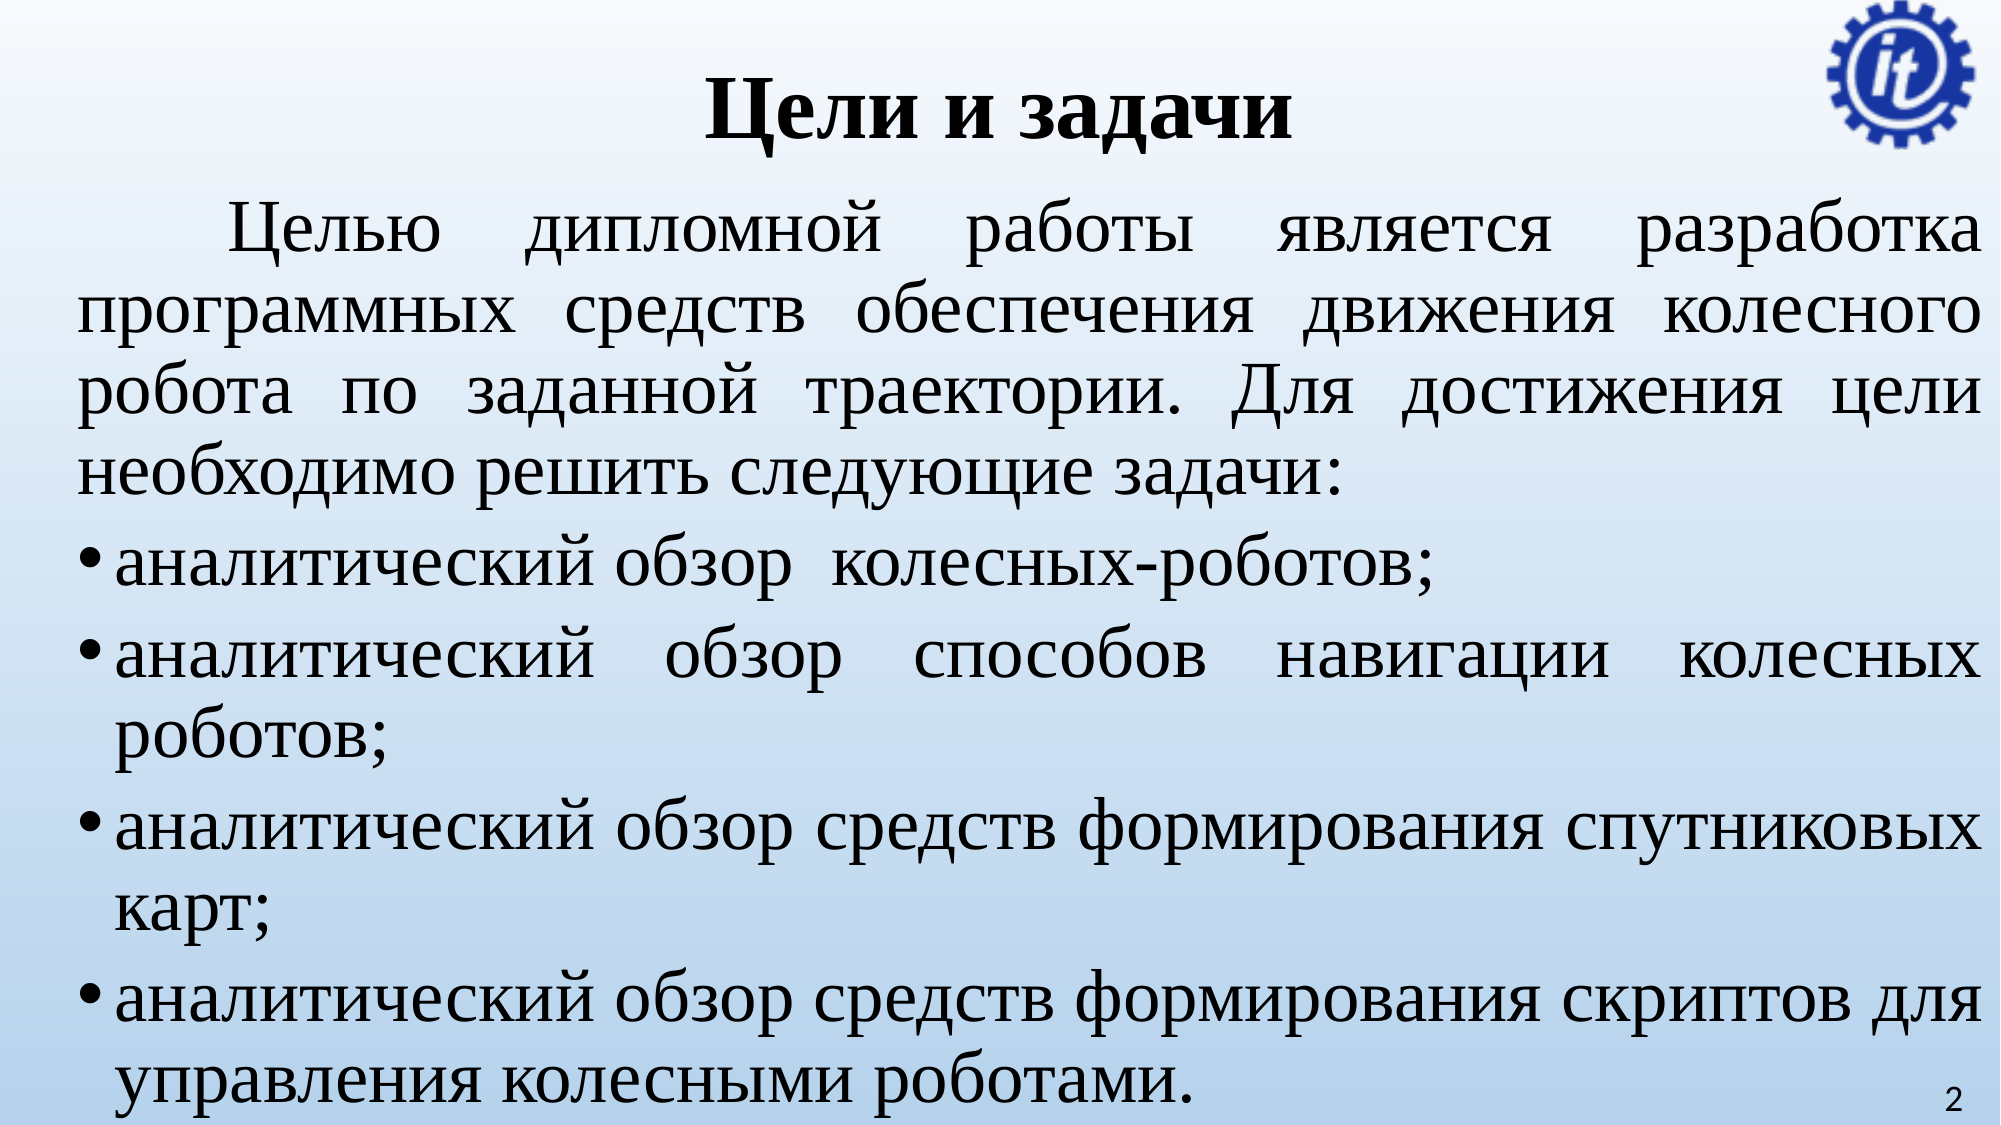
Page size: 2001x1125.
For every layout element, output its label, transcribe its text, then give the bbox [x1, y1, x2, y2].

picture [1800, 0, 2000, 159]
text_box Целью дипломной работы является разработка программных средств обеспечения движения колесного робота по заданной траектории. Для достижения цели необходимо решить следующие задачи: аналитический обзор колесных-роботов; аналитический обзор способов навигации колесных роботов; аналитический обзор средств формирования спутниковых карт; аналитический обзор средств формирования скриптов для управления колесными роботами. [0, 179, 2000, 1125]
text_box 2 [1907, 1066, 2000, 1125]
title Цели и задачи [0, 0, 2000, 179]
